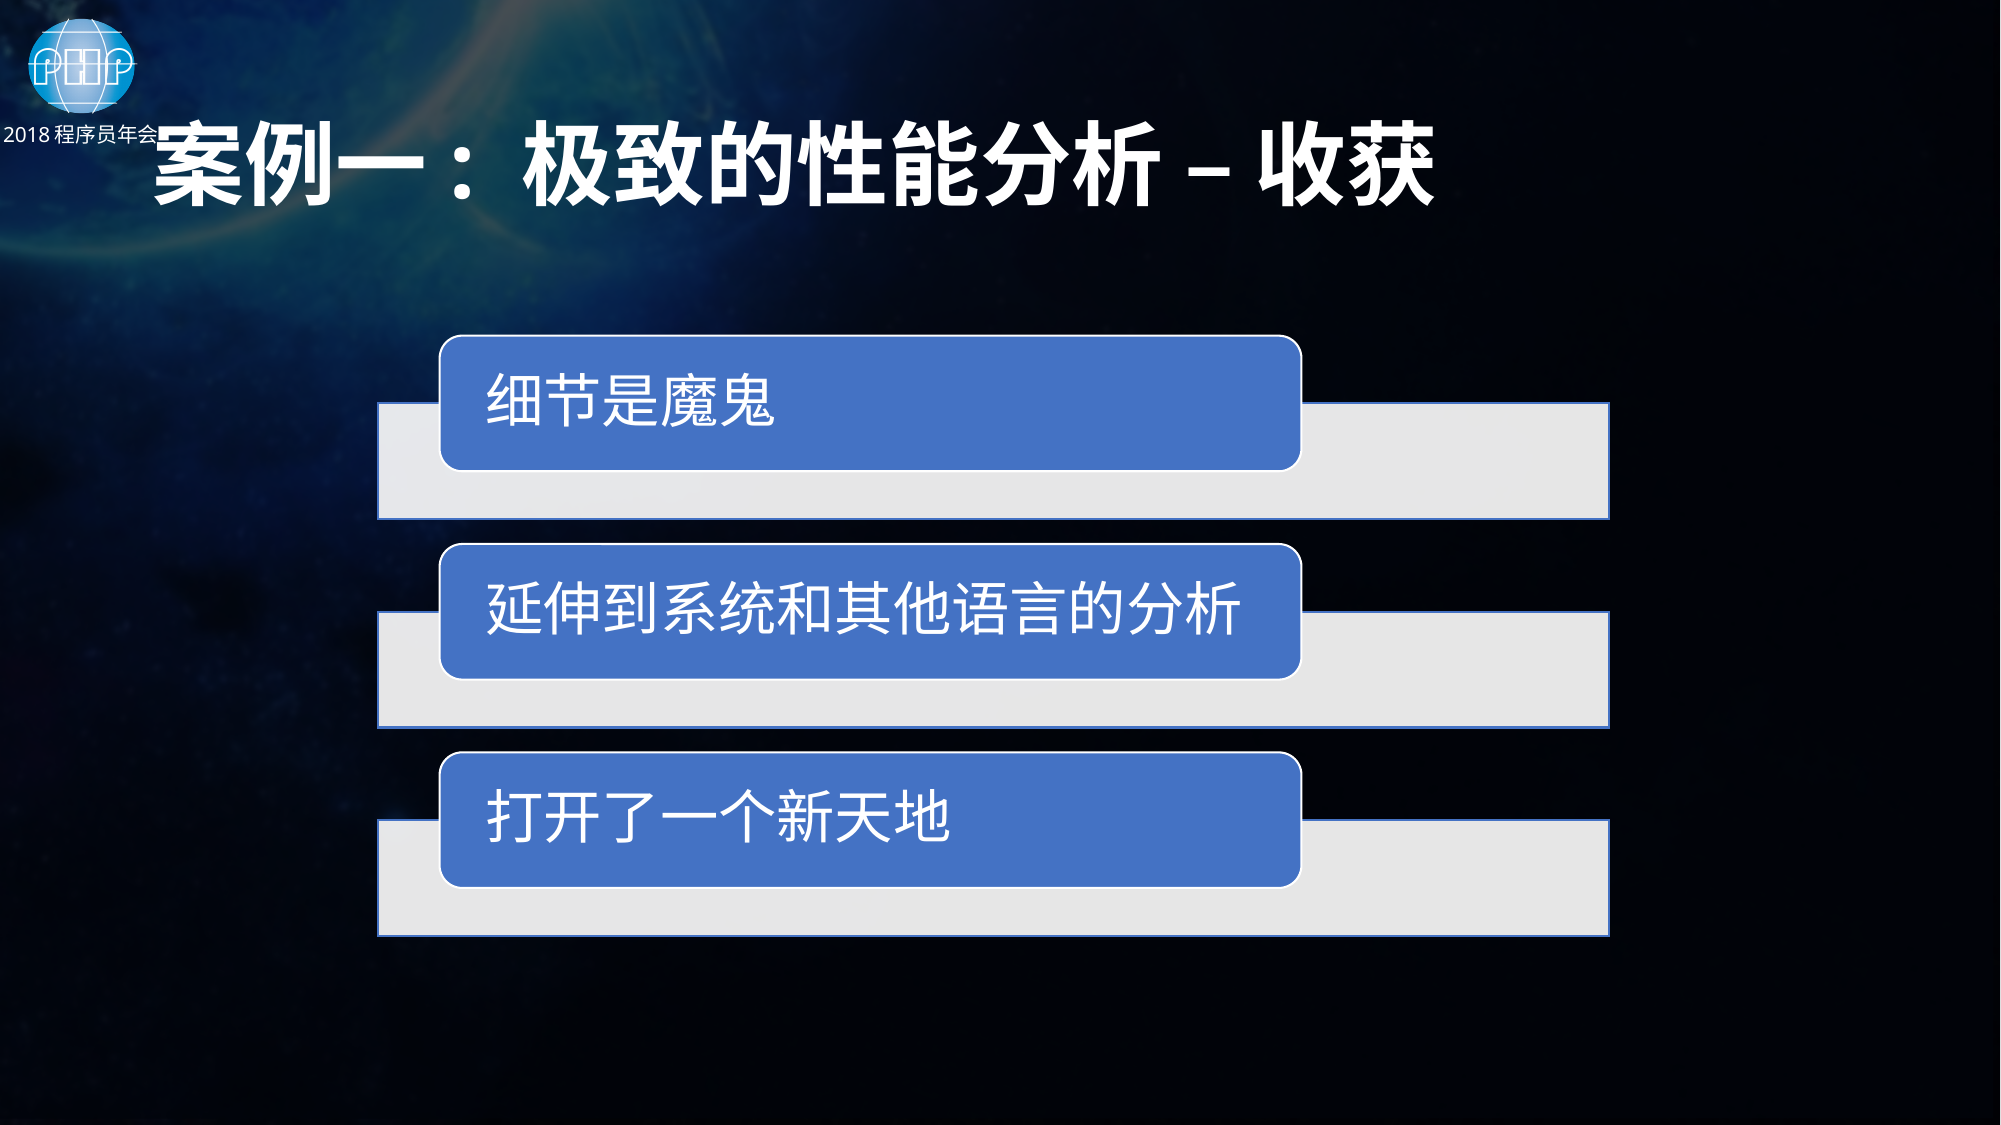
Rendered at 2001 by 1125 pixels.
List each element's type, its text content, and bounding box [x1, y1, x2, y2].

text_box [378, 258, 1610, 1014]
text_box [0, 0, 1995, 1120]
picture [0, 0, 2001, 1125]
picture [19, 17, 167, 115]
text_box 2018程序员年会 [0, 114, 137, 155]
title 案例一: 极致的性能分析 – 收获 [137, 59, 1863, 278]
